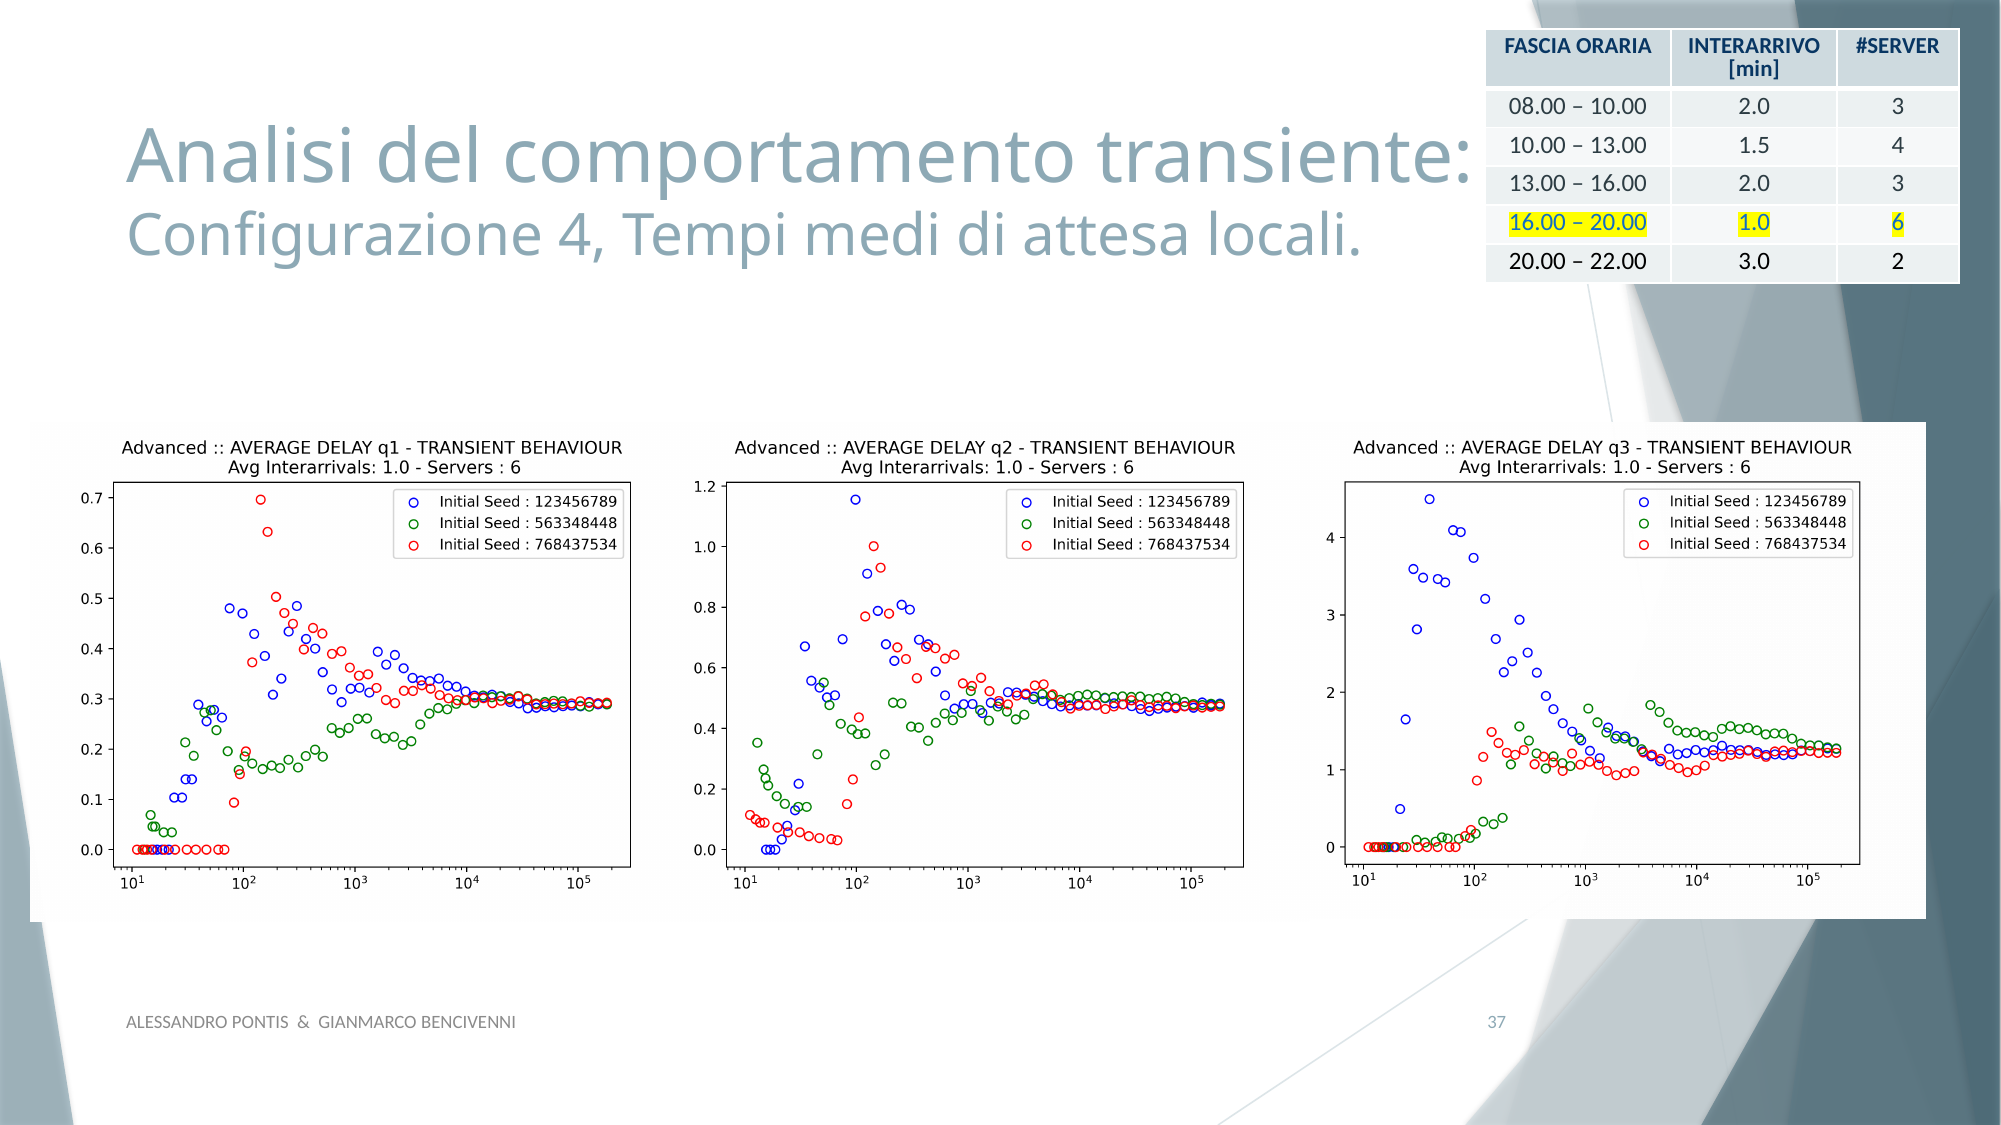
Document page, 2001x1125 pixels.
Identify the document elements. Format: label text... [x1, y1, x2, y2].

table_cell 2 [1838, 245, 1958, 282]
title Analisi del comportamento transiente: Configurazione 4, Tempi medi di attesa locali. [111, 99, 1759, 317]
table_cell 2.0 [1672, 91, 1836, 127]
table_cell 4 [1838, 128, 1958, 165]
table_cell 2.0 [1672, 167, 1836, 204]
table_cell 1.5 [1672, 128, 1836, 165]
table_header FASCIA ORARIA [1486, 30, 1670, 86]
table_cell 6 [1838, 206, 1958, 243]
footer ALESSANDRO PONTIS & GIANMARCO BENCIVENNI [111, 991, 1145, 1051]
table_cell 20.00 – 22.00 [1486, 245, 1670, 282]
table_cell 13.00 – 16.00 [1486, 167, 1670, 204]
slide_number 37 [1409, 991, 1522, 1051]
table_cell 16.00 – 20.00 [1486, 206, 1670, 243]
table_header #SERVER [1838, 30, 1958, 86]
table_cell 3.0 [1672, 245, 1836, 282]
table_cell 3 [1838, 91, 1958, 127]
table_cell 3 [1838, 167, 1958, 204]
table_cell 1.0 [1672, 206, 1836, 243]
picture [29, 421, 1926, 923]
table_header INTERARRIVO [min] [1672, 30, 1836, 86]
table_cell 10.00 – 13.00 [1486, 128, 1670, 165]
table_cell 08.00 – 10.00 [1486, 91, 1670, 127]
